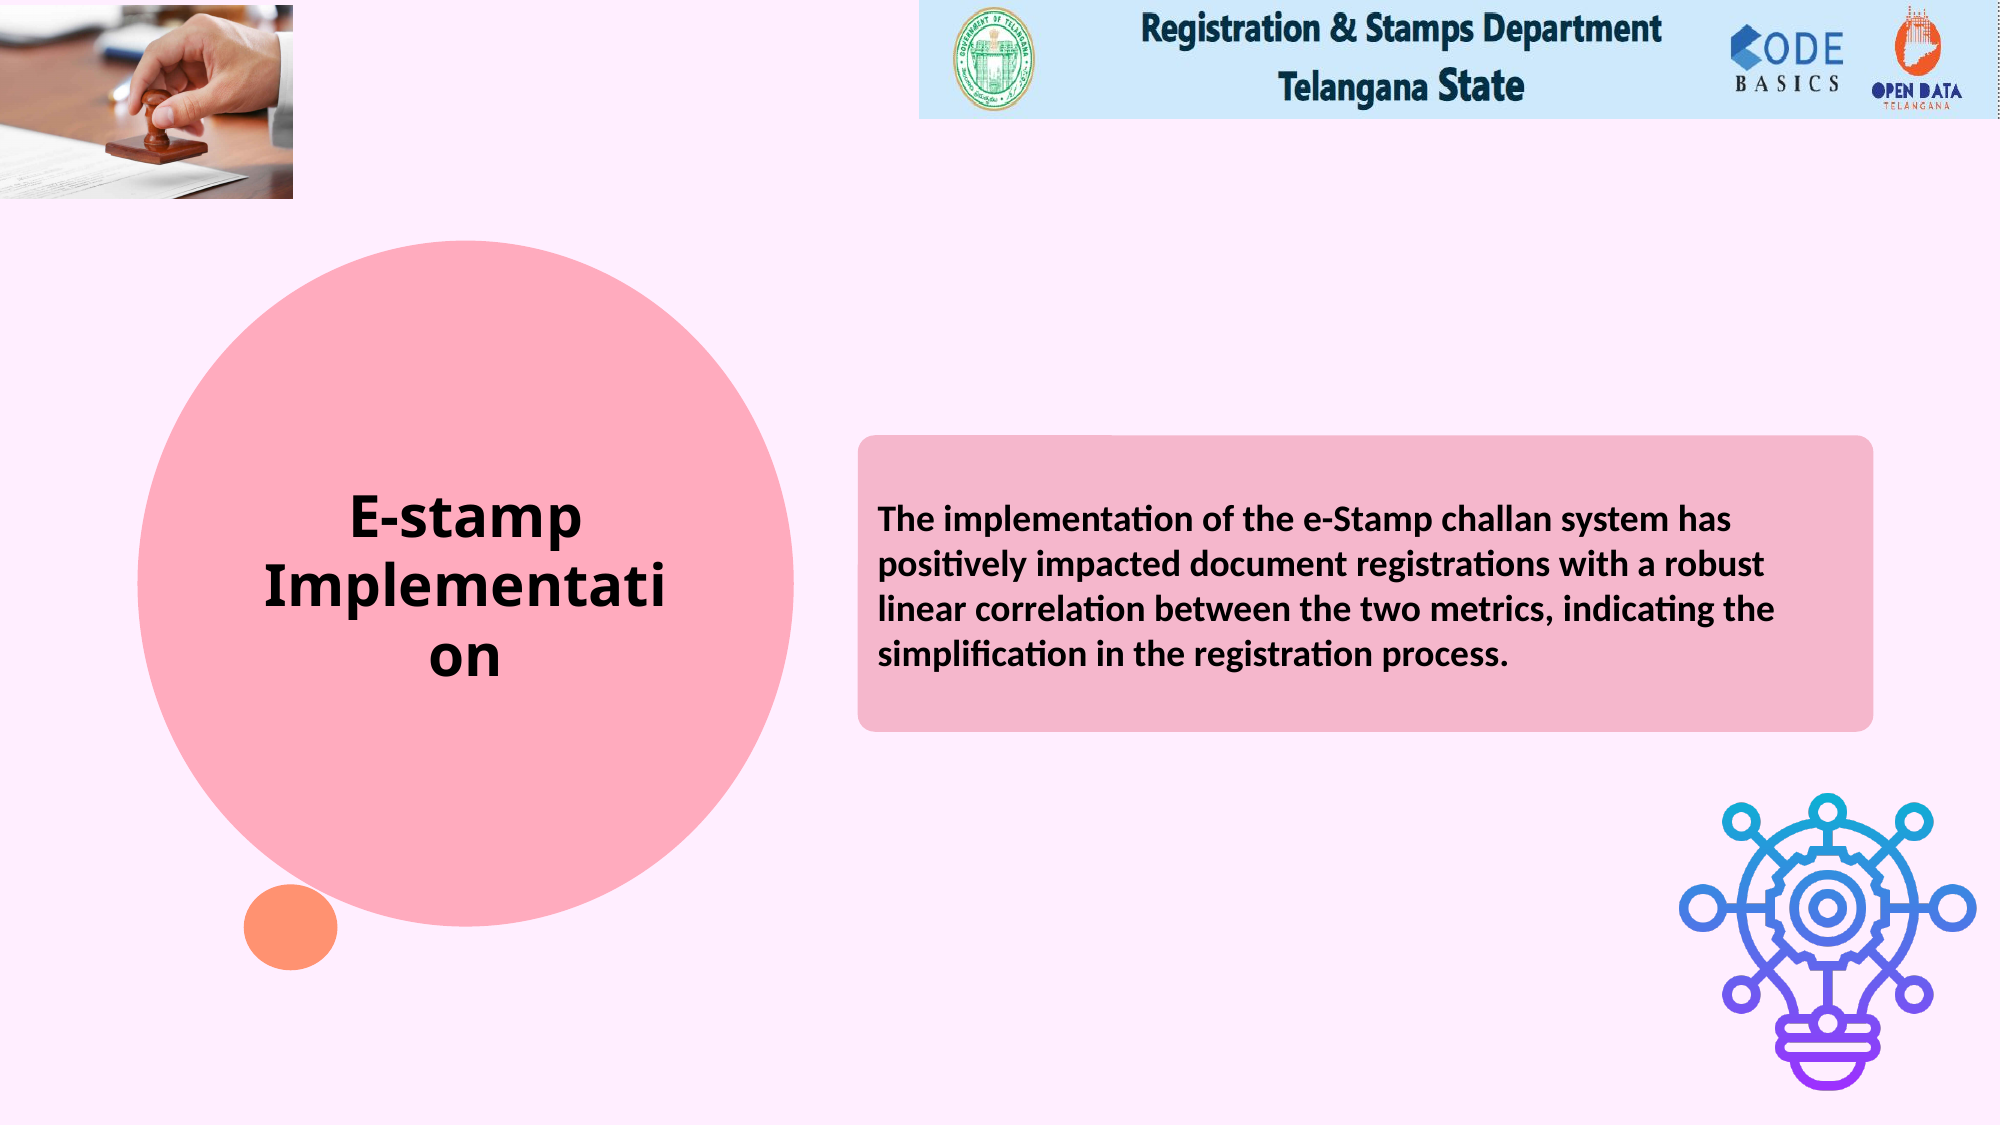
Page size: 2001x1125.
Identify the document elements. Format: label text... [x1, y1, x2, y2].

text_box [242, 883, 339, 972]
picture [919, 0, 2000, 119]
picture [0, 4, 293, 199]
text_box E-stamp Implementation [136, 239, 795, 928]
picture [1674, 788, 1981, 1095]
text_box The implementation of the e-Stamp challan system has positively impacted document registrations with a robust linear correlation between the two metrics, indicating the simplification in the registration process. [856, 434, 1875, 733]
